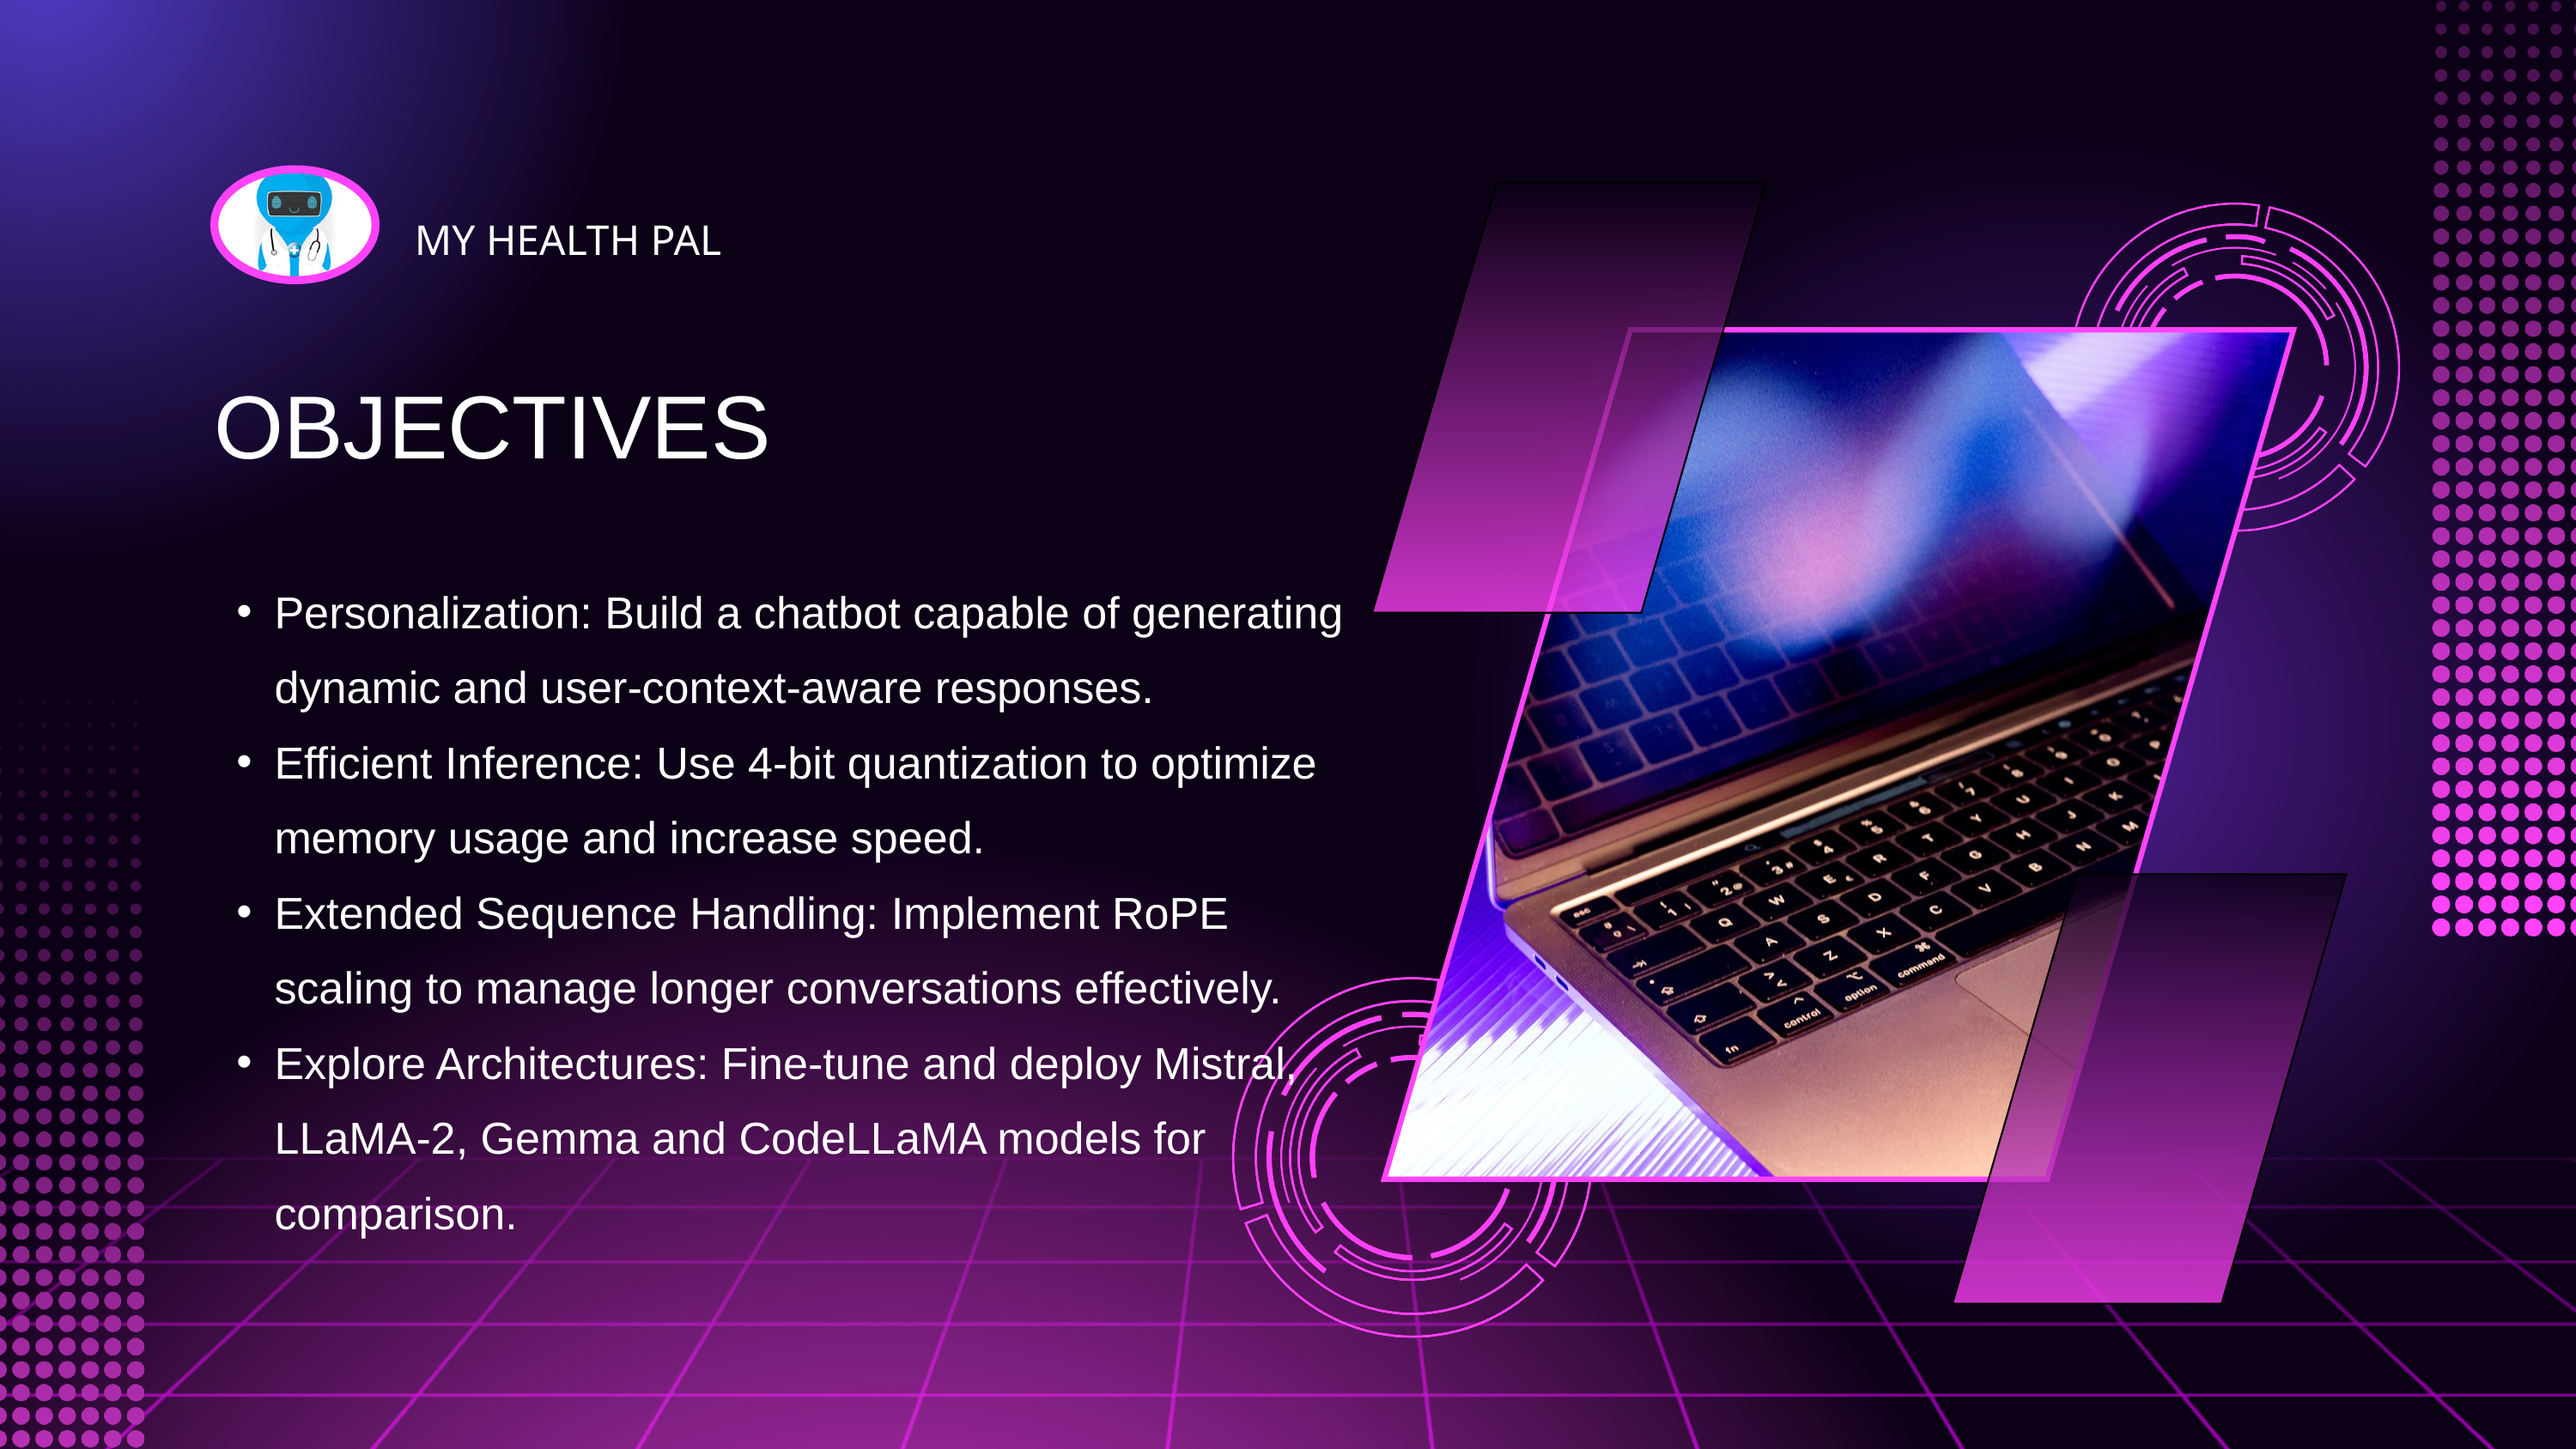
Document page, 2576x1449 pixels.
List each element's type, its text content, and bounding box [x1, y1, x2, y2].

text_box [1383, 330, 2293, 1179]
text_box [1372, 183, 1766, 613]
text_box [214, 168, 1041, 281]
text_box [2208, 1389, 2576, 1449]
text_box Personalization: Build a chatbot capable of generating dynamic and user-context-aware responses. Efficient Inference: Use 4-bit quantization to optimize memory usage and increase speed. Extended Sequence Handling: Implement RoPE scaling to manage longer conversations effectively. Explore Architectures: Fine-tune and deploy Mistral, LLaMA-2, Gemma and CodeLLaMA models for comparison. [198, 562, 1353, 1239]
text_box [1952, 874, 2347, 1304]
text_box OBJECTIVES [214, 353, 1232, 477]
text_box [2431, 0, 2576, 939]
text_box [0, 674, 145, 1449]
text_box [1384, 60, 2576, 1389]
text_box [2069, 201, 2402, 532]
text_box [1231, 975, 1595, 1338]
text_box [0, 0, 708, 634]
text_box [145, 708, 2208, 1449]
